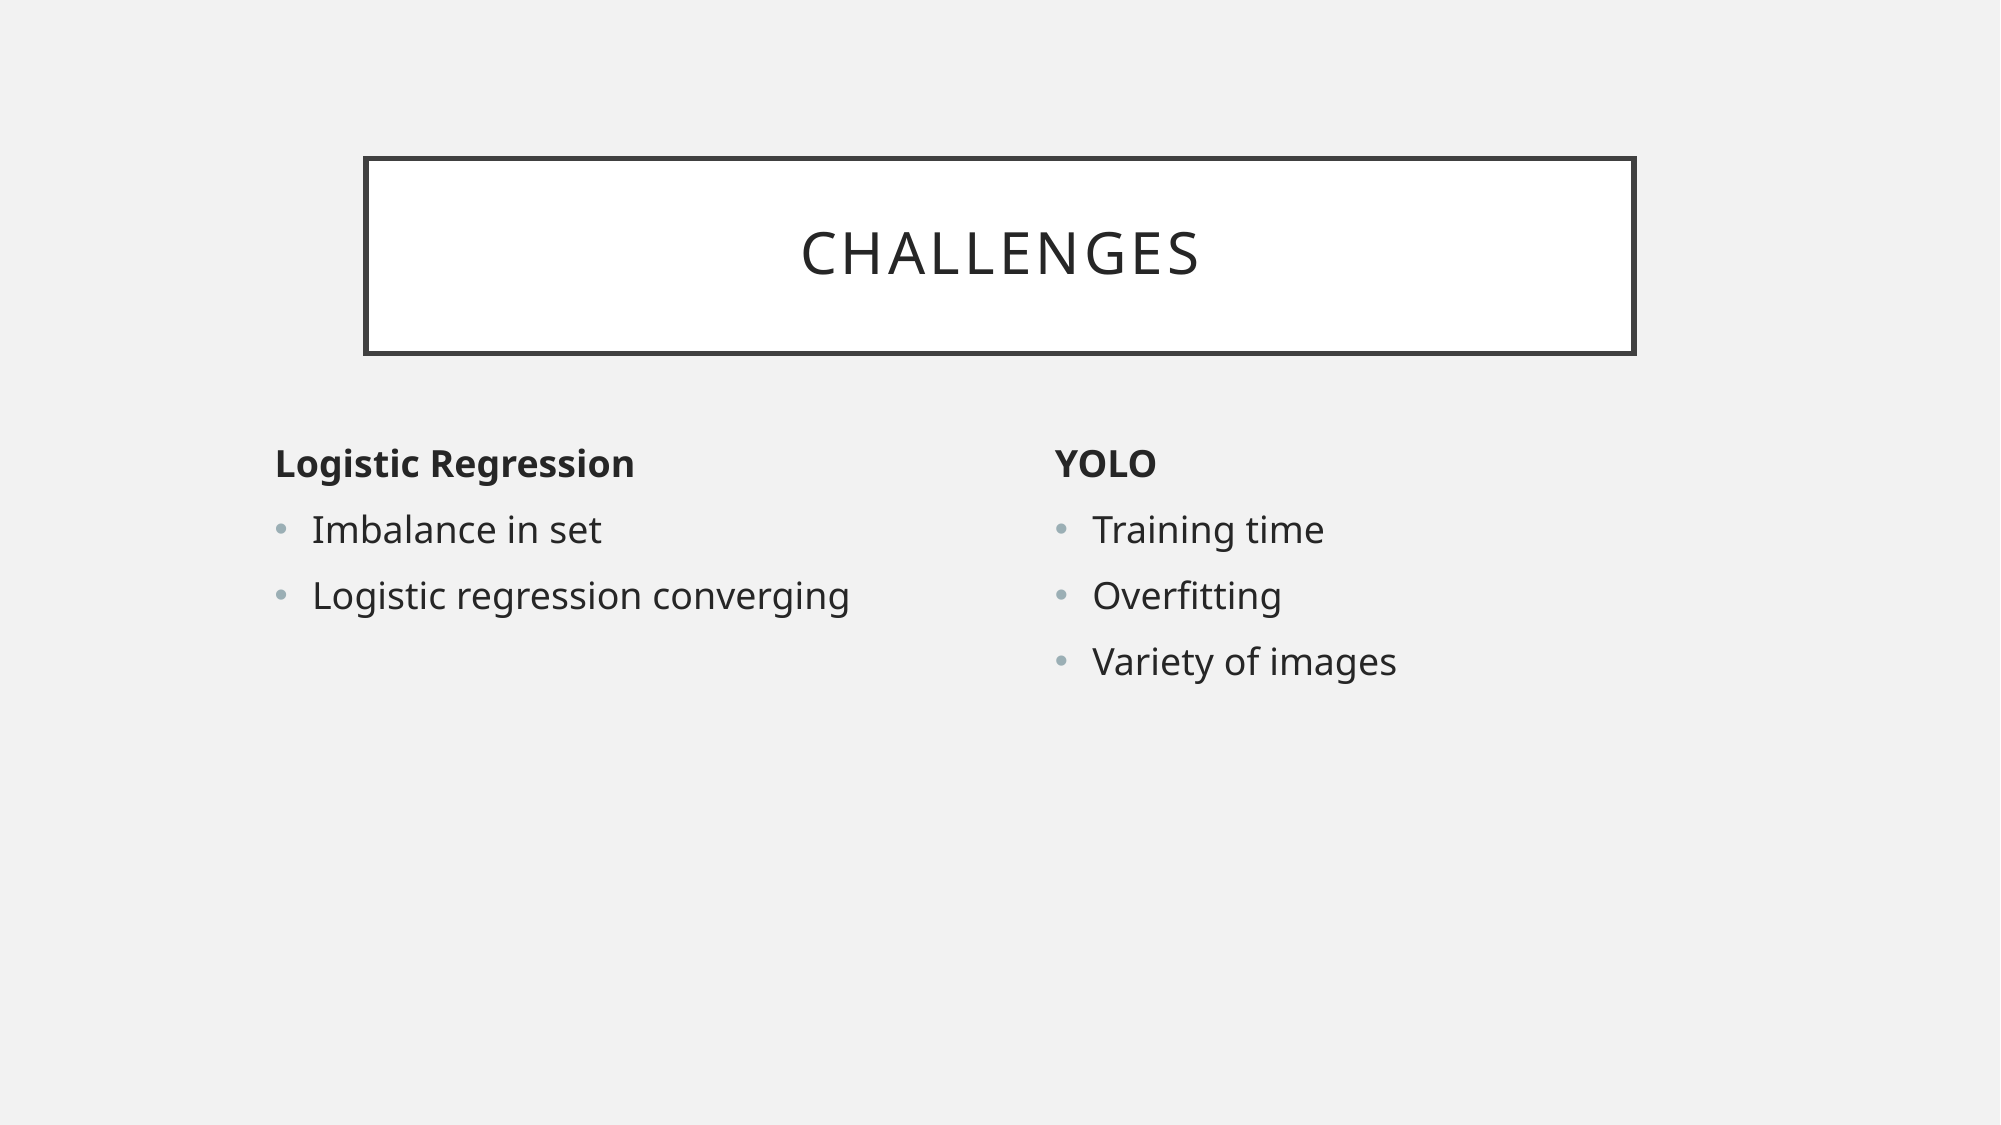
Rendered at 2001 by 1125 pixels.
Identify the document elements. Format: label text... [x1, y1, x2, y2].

list YOLO Training time Overfitting Variety of images [1039, 432, 1741, 942]
list Logistic Regression Imbalance in set Logistic regression converging [259, 432, 961, 942]
title CHALLENGES [363, 156, 1637, 356]
